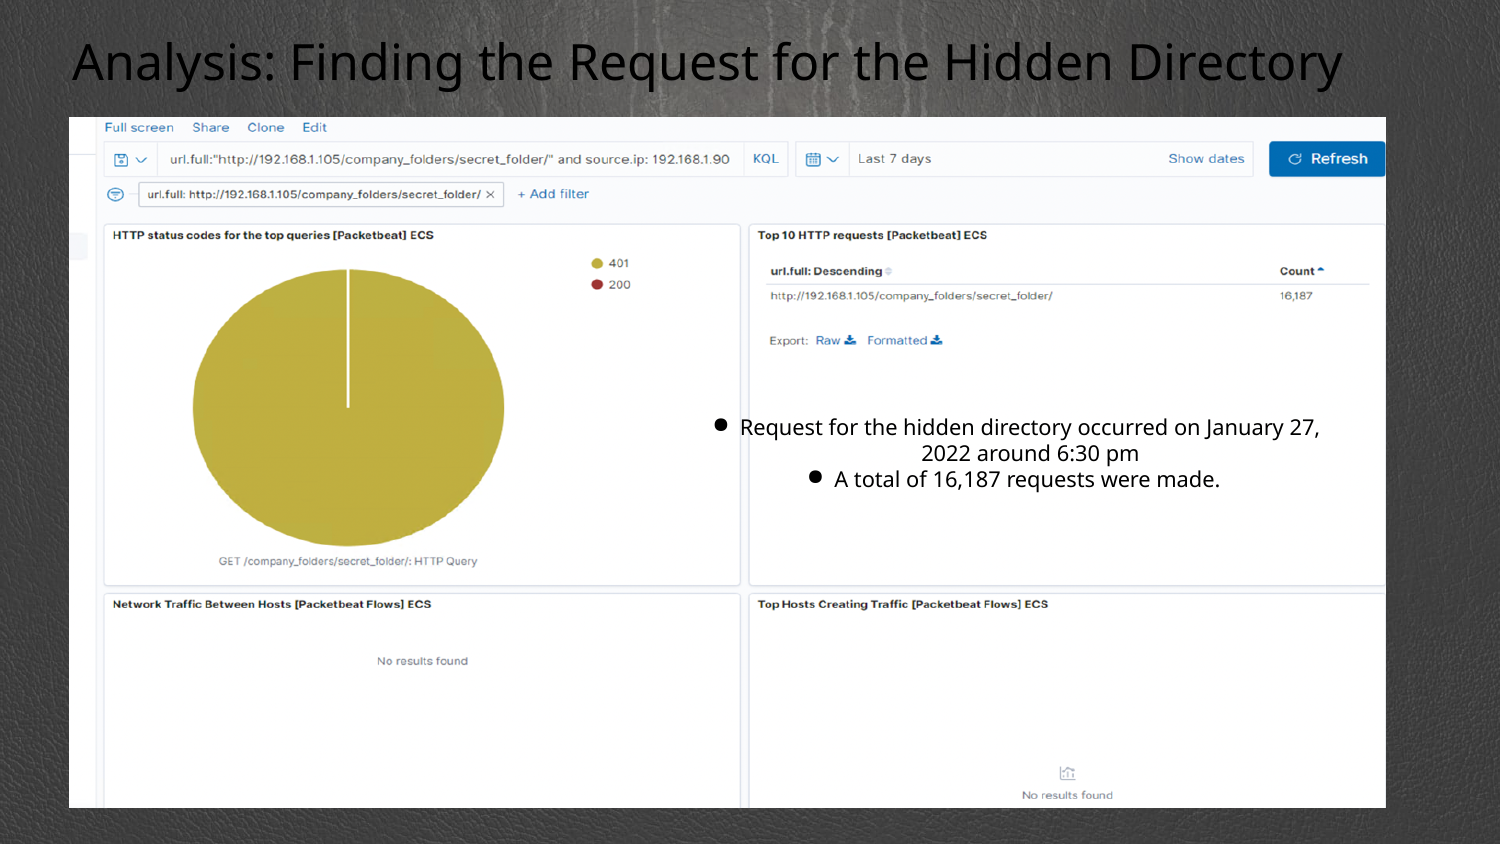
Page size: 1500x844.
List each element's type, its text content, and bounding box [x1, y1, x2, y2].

title Analysis: Finding the Request for the Hidden Directory [0, 0, 1500, 88]
text_box 16 [0, 88, 1500, 844]
picture [69, 117, 1386, 809]
